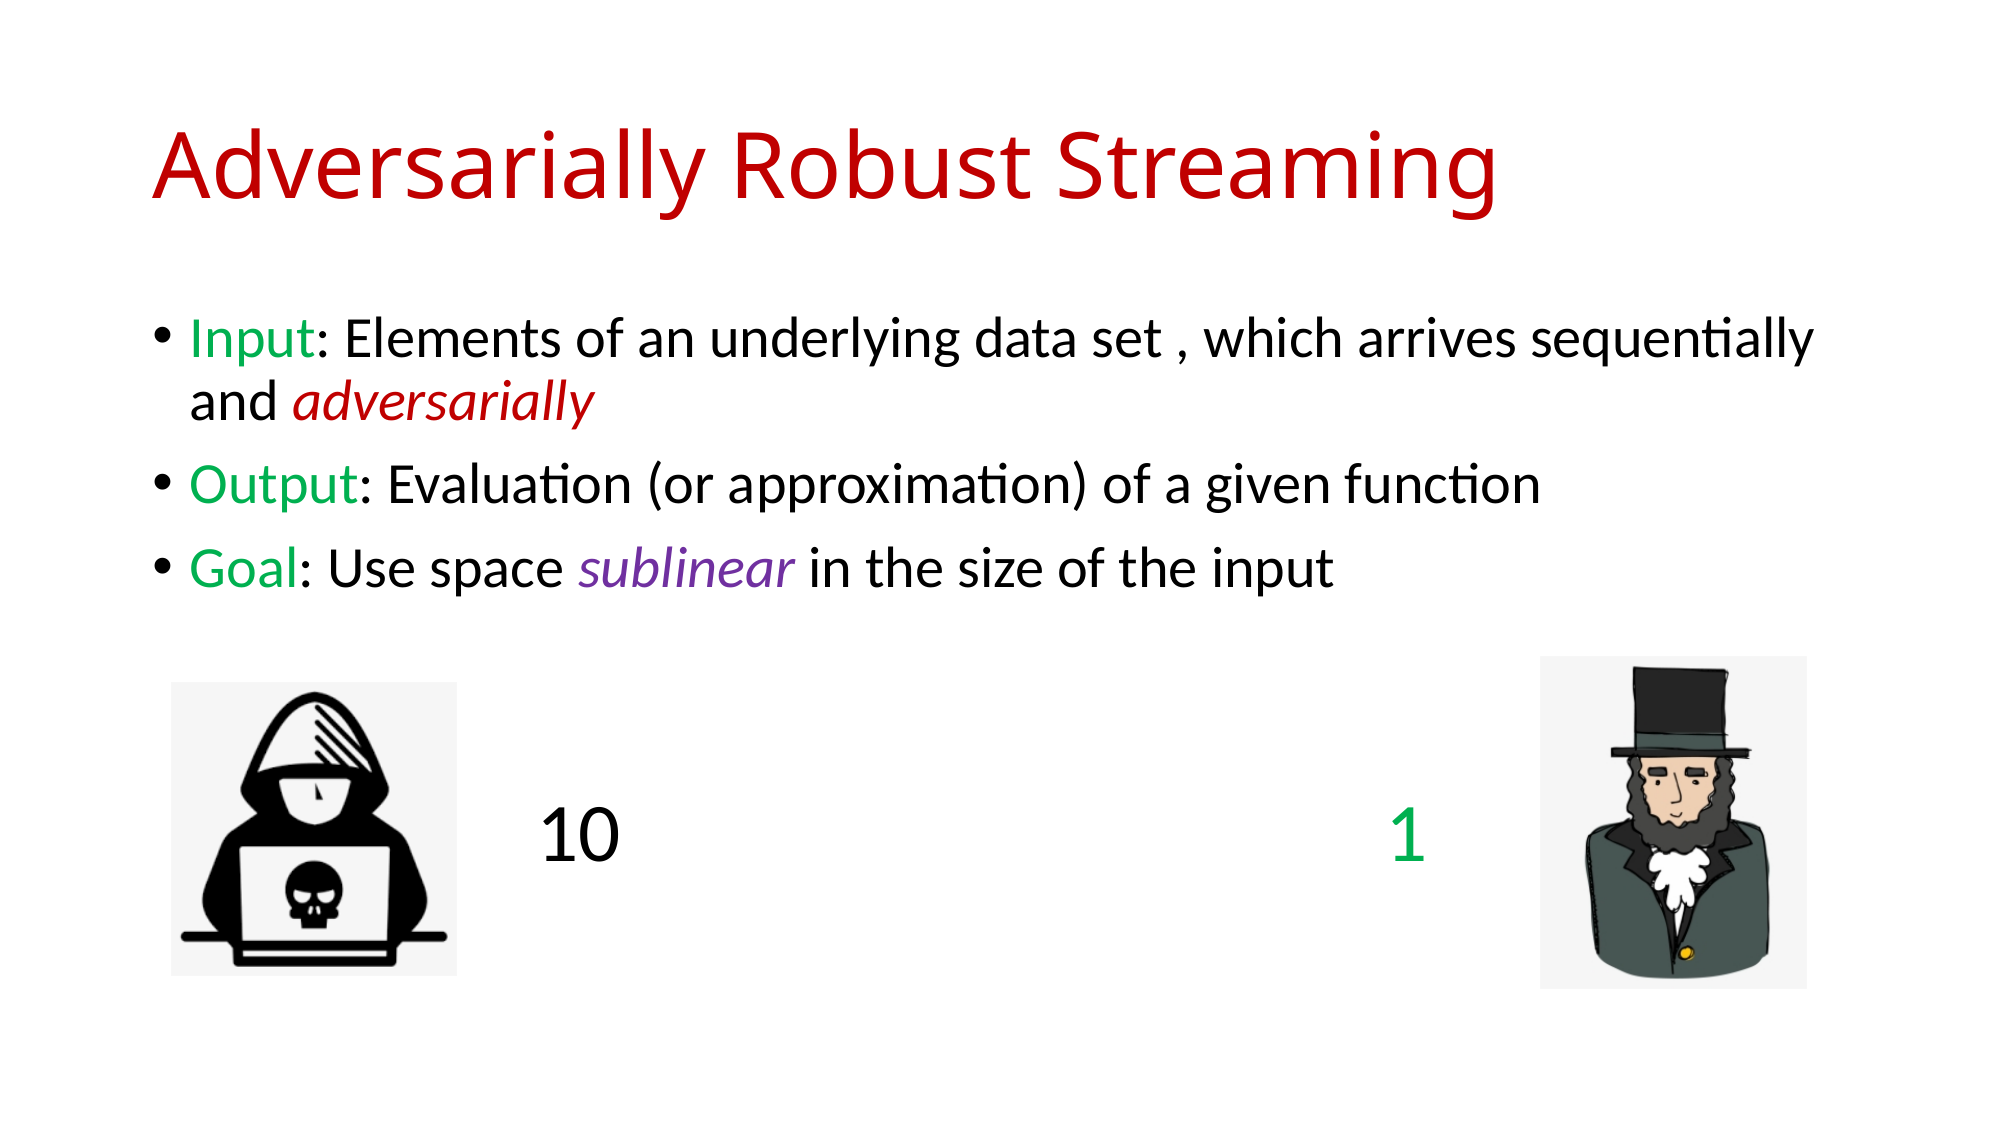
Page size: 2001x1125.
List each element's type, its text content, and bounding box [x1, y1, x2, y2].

picture [170, 682, 457, 976]
title Adversarially Robust Streaming [137, 59, 1863, 278]
text_box 10 [521, 770, 636, 886]
text_box 1 [1370, 770, 1443, 886]
picture [1540, 656, 1807, 989]
